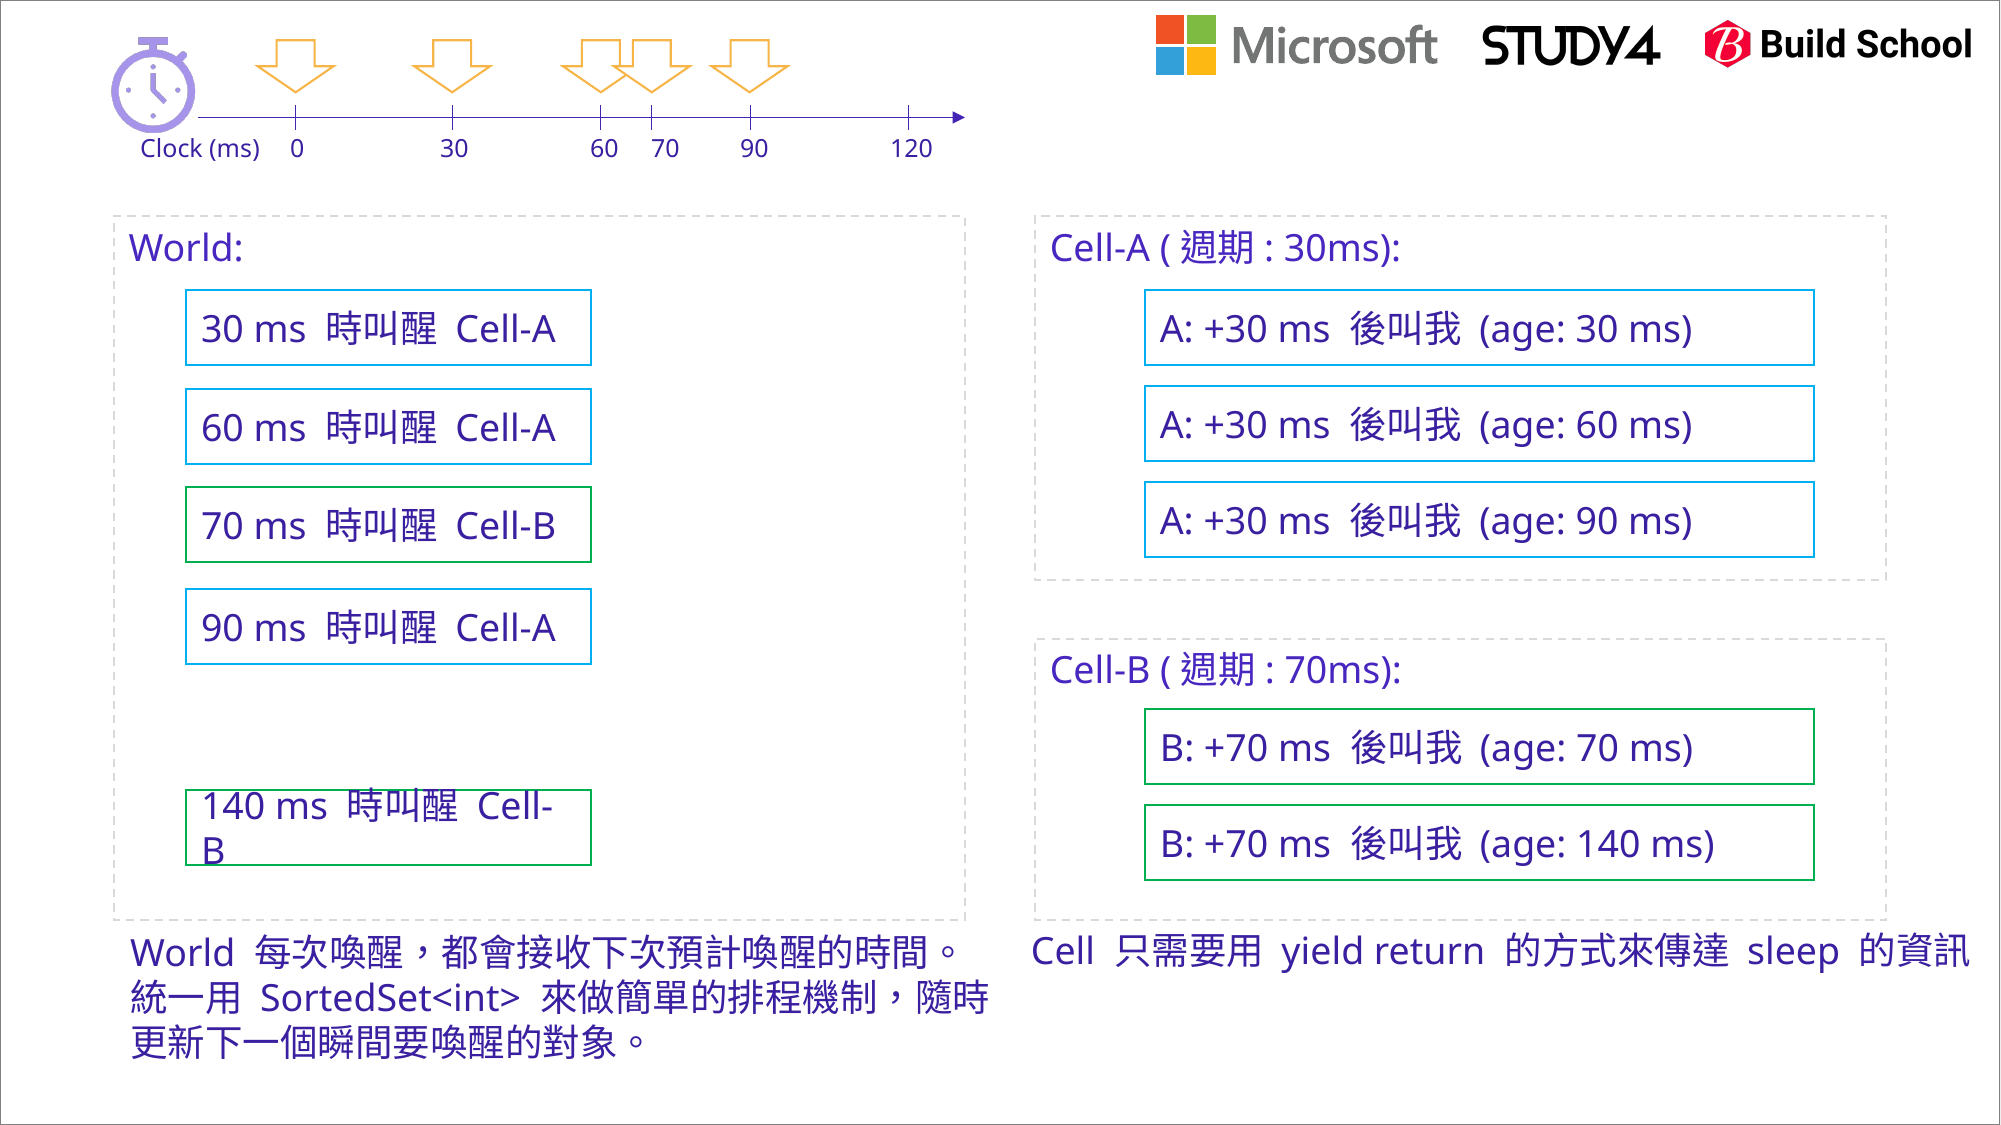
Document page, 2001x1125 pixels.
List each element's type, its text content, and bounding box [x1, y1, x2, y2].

text_box Cell-A (週期: 30ms): [1034, 215, 1887, 581]
text_box 30 ms 時叫醒 Cell-A [185, 289, 592, 366]
text_box A: +30 ms 後叫我 (age: 60 ms) [1144, 385, 1815, 462]
text_box Cell-B (週期: 70ms): [1034, 638, 1887, 919]
text_box Clock (ms) 0 30 60 70 90 120 [125, 125, 965, 170]
text_box [559, 39, 626, 94]
text_box B: +70 ms 後叫我 (age: 140 ms) [1144, 804, 1815, 881]
picture [1705, 15, 1973, 76]
text_box 60 ms 時叫醒 Cell-A [185, 388, 592, 465]
text_box B: +70 ms 後叫我 (age: 70 ms) [1144, 708, 1815, 785]
text_box [610, 39, 694, 94]
picture [1466, 7, 1677, 83]
text_box [410, 39, 494, 94]
text_box A: +30 ms 後叫我 (age: 90 ms) [1144, 481, 1815, 558]
text_box [708, 39, 791, 94]
text_box Cell 只需要用 yield return 的方式來傳達 sleep 的資訊 [1016, 919, 1987, 980]
text_box World: [113, 215, 966, 921]
text_box 140 ms 時叫醒 Cell-B [185, 789, 592, 866]
picture [94, 26, 212, 144]
text_box 90 ms 時叫醒 Cell-A [185, 588, 592, 665]
text_box World 每次喚醒，都會接收下次預計喚醒的時間。 統一用 SortedSet<int> 來做簡單的排程機制，隨時 更新下一個瞬間要喚醒的對象。 [115, 921, 1006, 1072]
text_box [254, 39, 337, 94]
text_box A: +30 ms 後叫我 (age: 30 ms) [1144, 289, 1815, 366]
text_box 70 ms 時叫醒 Cell-B [185, 486, 592, 563]
